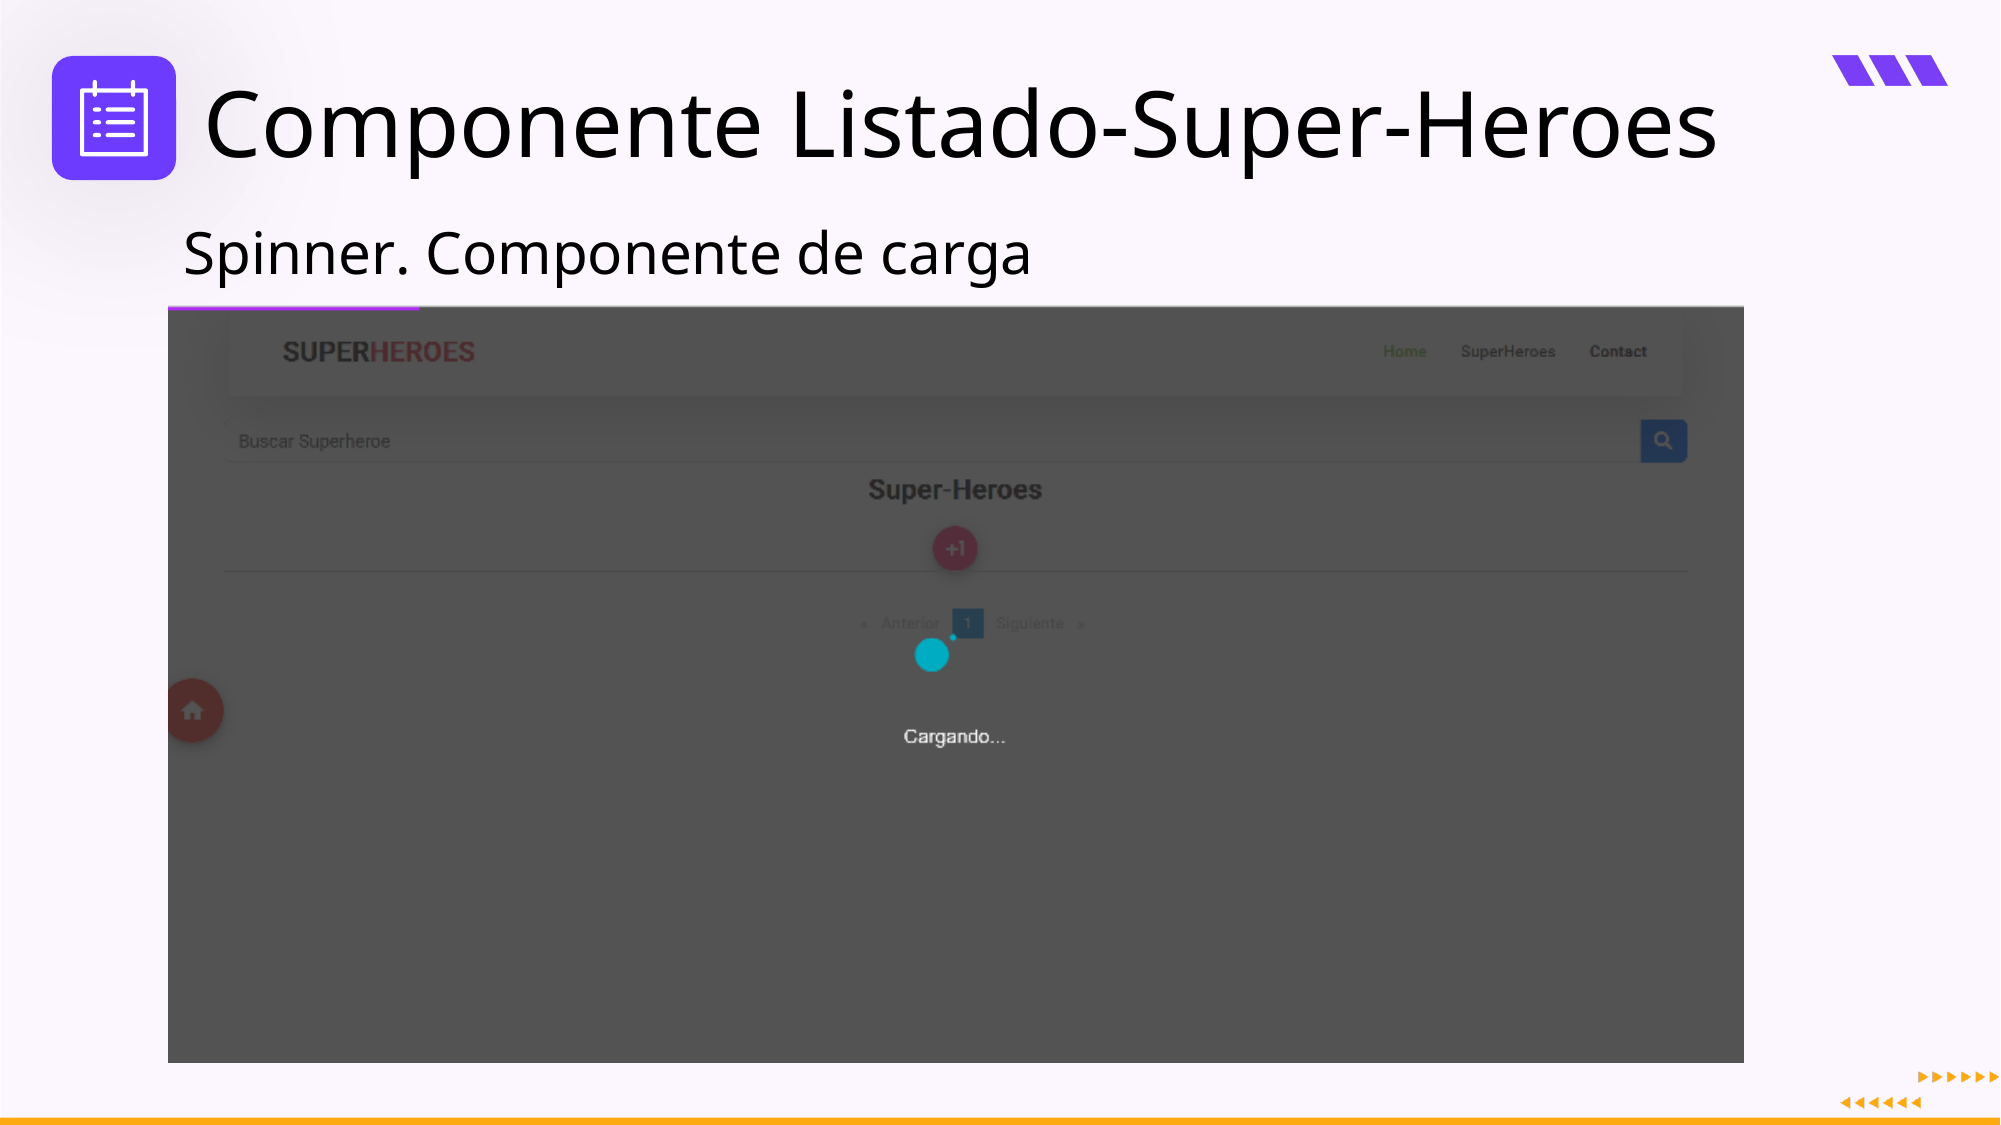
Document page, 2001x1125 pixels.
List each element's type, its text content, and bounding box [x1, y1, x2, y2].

text_box Componente Listado-Super-Heroes [188, 19, 1914, 237]
picture [1840, 1070, 1999, 1109]
text_box Spinner. Componente de carga [168, 217, 1894, 435]
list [168, 304, 1744, 1063]
picture [1914, 55, 1948, 86]
